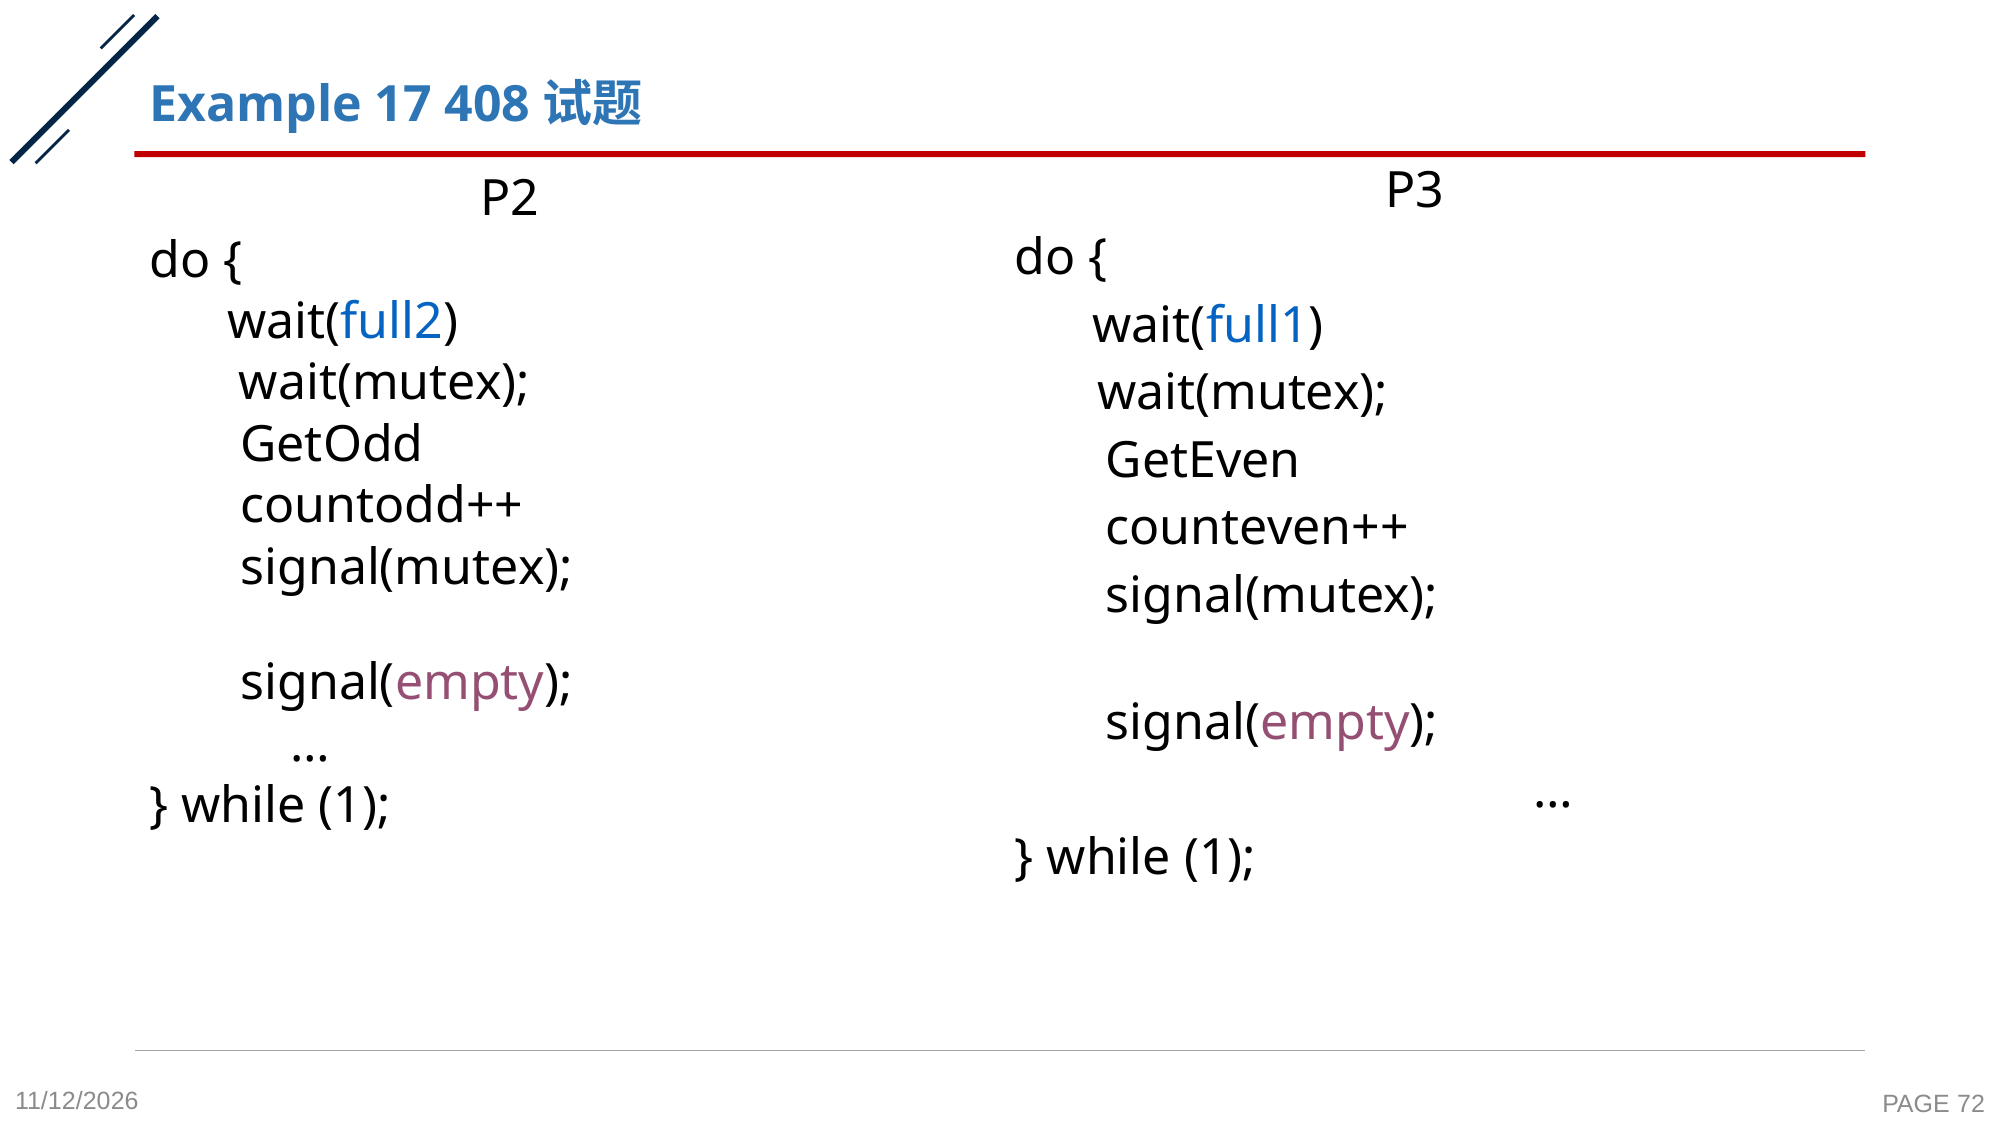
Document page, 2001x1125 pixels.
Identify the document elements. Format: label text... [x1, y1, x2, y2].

text_box P3 do { wait(full1) wait(mutex); GetEven counteven++ signal(mutex); signal(empty); … } while (1); [999, 150, 1830, 1125]
slide_number PAGE 72 [1830, 1077, 2000, 1125]
title Example 17 408试题 [134, 59, 1866, 150]
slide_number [0, 1073, 134, 1125]
text_box P2 do { wait(full2) wait(mutex); GetOdd countodd++ signal(mutex); signal(empty); … } while (1); [134, 164, 885, 1125]
